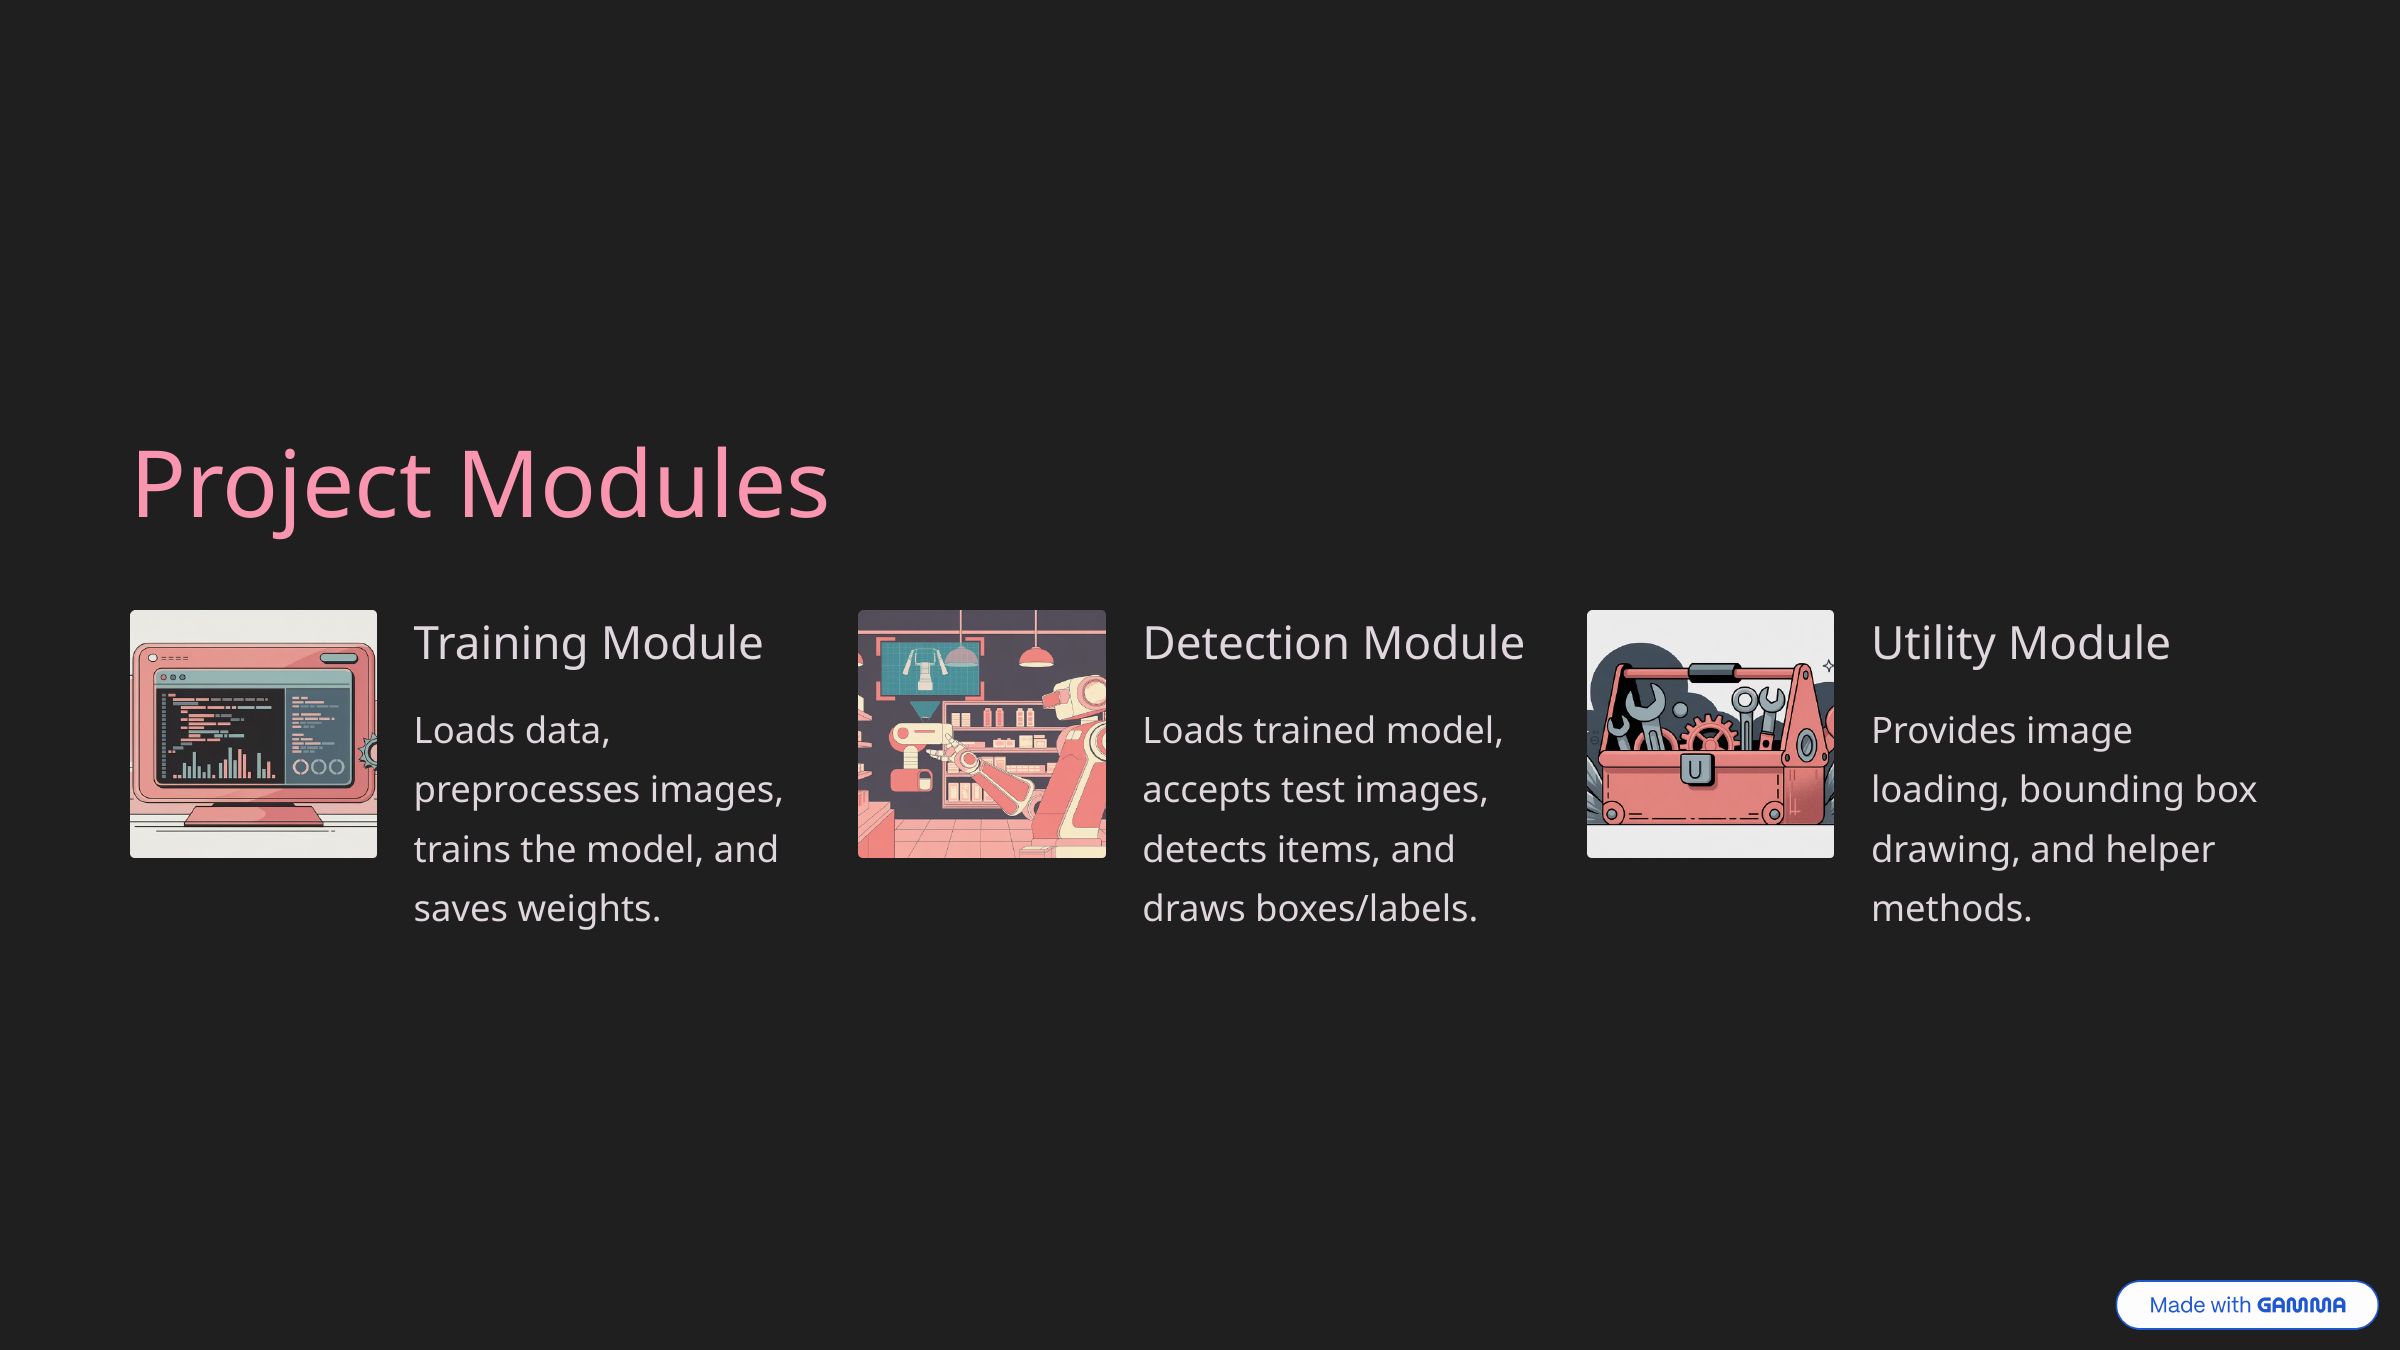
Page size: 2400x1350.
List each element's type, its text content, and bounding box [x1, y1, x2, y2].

text_box Loads data, preprocesses images, trains the model, and saves weights. [413, 691, 813, 930]
text_box Training Module [413, 610, 813, 670]
text_box Detection Module [1142, 610, 1541, 670]
picture [1587, 610, 1834, 858]
text_box Utility Module [1871, 610, 2270, 670]
text_box Provides image loading, bounding box drawing, and helper methods. [1871, 691, 2270, 930]
text_box Project Modules [130, 420, 1061, 537]
text_box Loads trained model, accepts test images, detects items, and draws boxes/labels. [1142, 691, 1541, 930]
picture [2106, 1271, 2389, 1339]
picture [130, 610, 377, 858]
picture [858, 610, 1106, 858]
